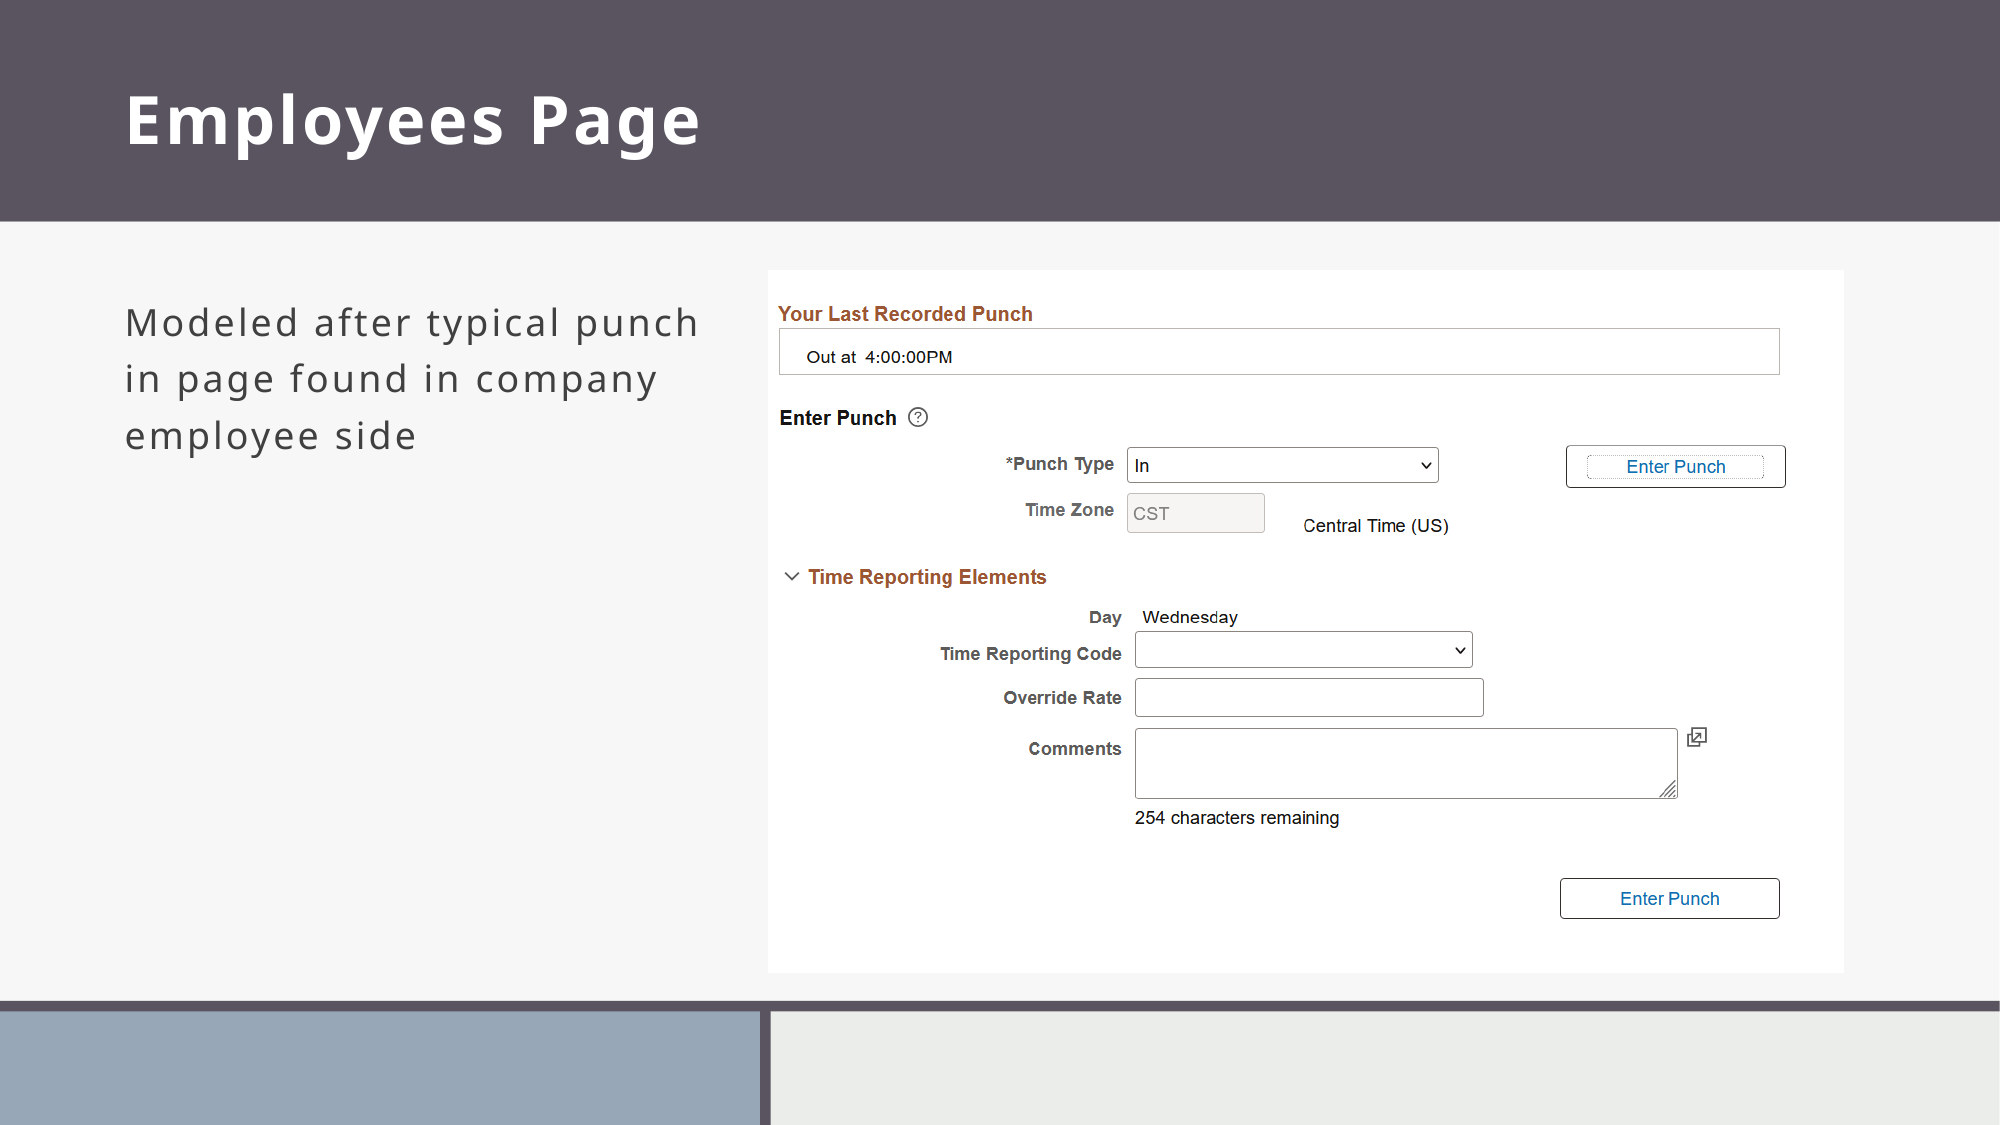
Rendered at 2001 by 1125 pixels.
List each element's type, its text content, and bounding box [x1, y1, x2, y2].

list Modeled after typical punch in page found in company employee side [106, 270, 733, 953]
title Employees Page [106, 15, 1895, 207]
picture [768, 269, 1844, 973]
